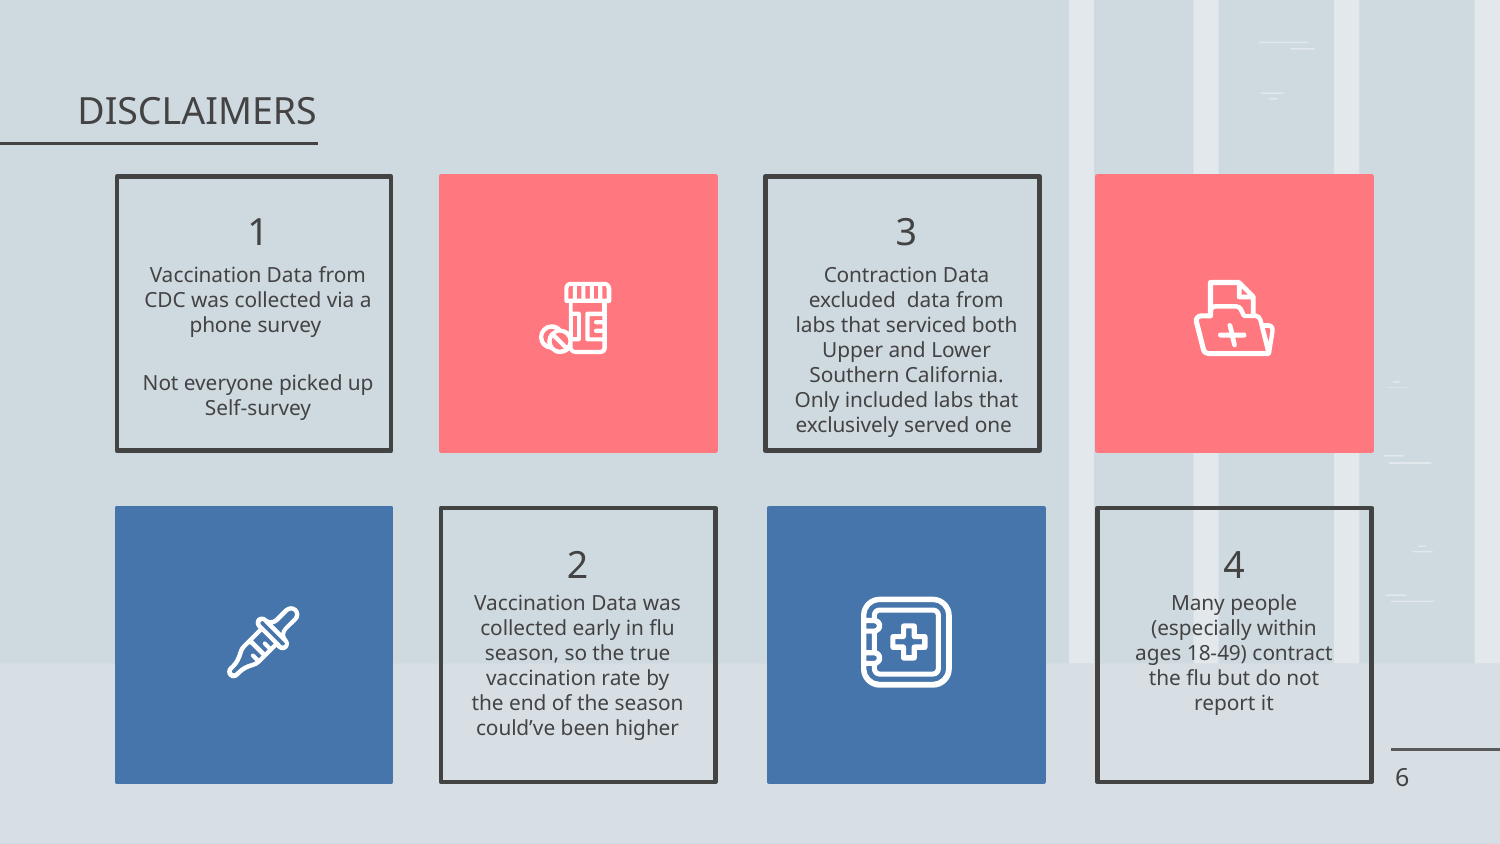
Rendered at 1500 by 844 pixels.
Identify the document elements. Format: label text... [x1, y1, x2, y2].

text_box [441, 507, 716, 783]
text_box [860, 596, 952, 688]
text_box 3 [827, 193, 986, 258]
text_box [116, 507, 392, 783]
text_box [769, 507, 1044, 783]
text_box [538, 281, 612, 355]
text_box 1 [178, 193, 338, 258]
text_box [227, 606, 300, 679]
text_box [1193, 279, 1276, 357]
text_box Many people (especially within ages 18-49) contract the flu but do not report it [1111, 574, 1356, 765]
text_box Vaccination Data was collected early in flu season, so the true vaccination rate by the end of the season could’ve been higher [455, 574, 700, 765]
text_box [765, 176, 1040, 451]
text_box Vaccination Data from CDC was collected via a phone survey Not everyone picked up Self-survey [126, 246, 390, 437]
text_box Contraction Data excluded data from labs that serviced both Upper and Lower Southern California. Only included labs that exclusively served one [774, 246, 1038, 437]
text_box [441, 176, 716, 451]
text_box [116, 176, 392, 451]
title DISCLAIMERS [0, 99, 332, 148]
text_box 4 [1138, 526, 1330, 574]
text_box 2 [481, 526, 674, 574]
text_box [1097, 176, 1372, 451]
text_box [1097, 507, 1372, 783]
slide_number ‹#› [1380, 745, 1432, 811]
